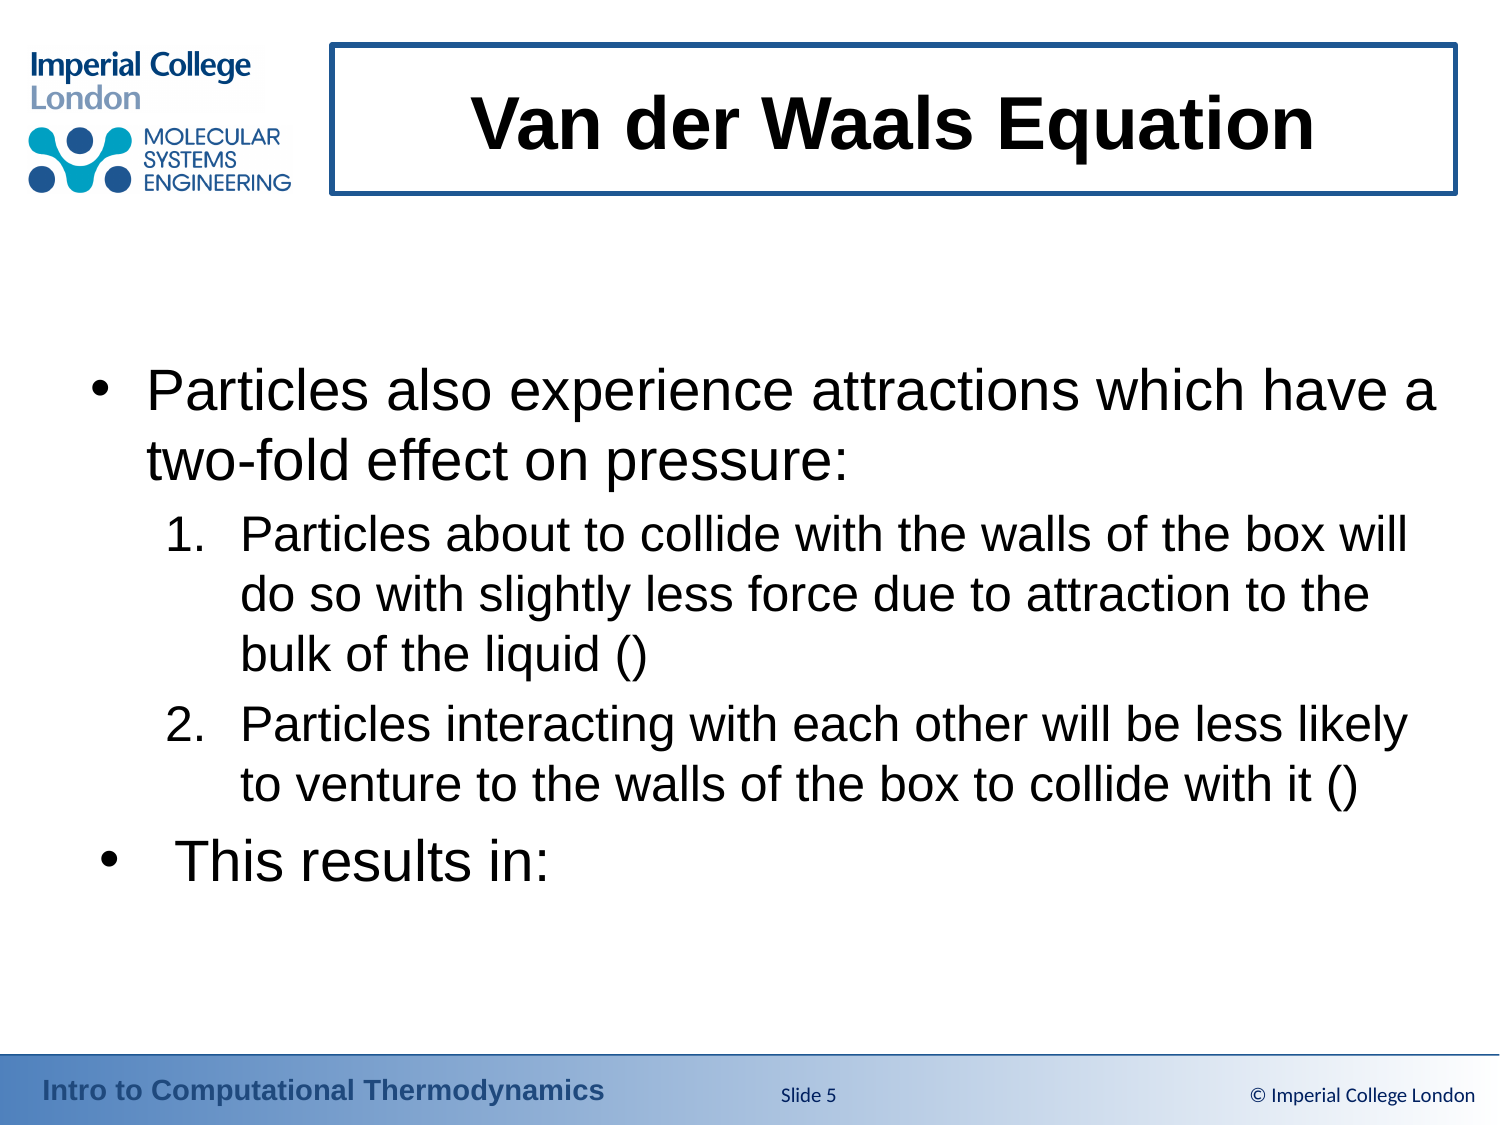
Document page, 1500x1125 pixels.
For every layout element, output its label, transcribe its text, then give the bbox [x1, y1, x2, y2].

title Van der Waals Equation [329, 42, 1458, 196]
picture [27, 45, 265, 113]
slide_number Slide 5 [667, 1073, 952, 1115]
footer © Imperial College London [1234, 1073, 1495, 1115]
picture [27, 125, 293, 194]
